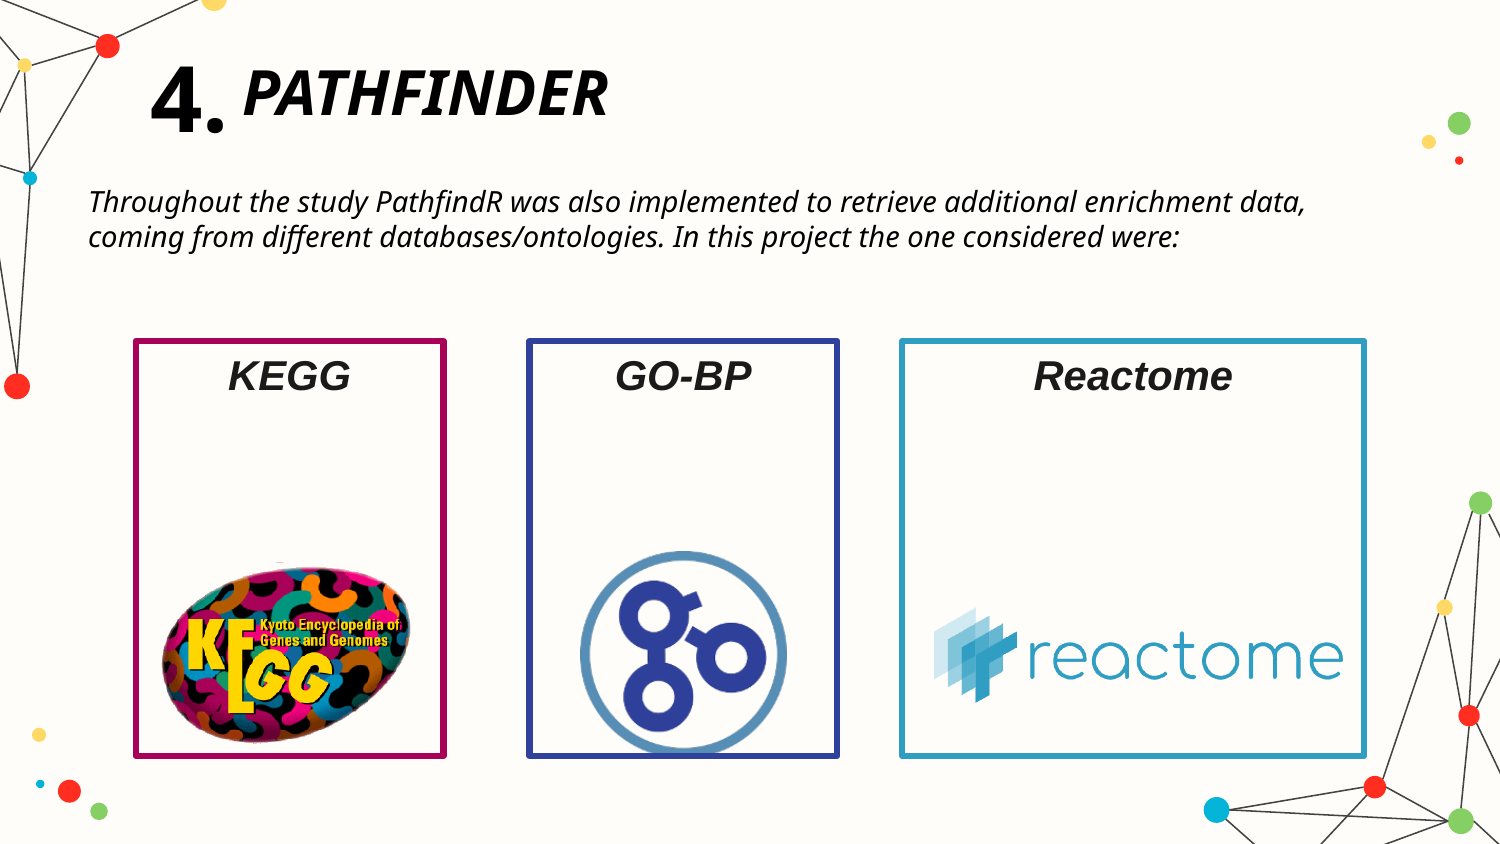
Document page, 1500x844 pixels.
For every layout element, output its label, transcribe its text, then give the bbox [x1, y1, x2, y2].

picture [934, 607, 1343, 703]
picture [156, 562, 415, 748]
text_box 4. [54, 2, 326, 189]
text_box Reactome [902, 340, 1365, 756]
text_box KEGG [135, 340, 444, 756]
text_box PATHFINDER [326, 47, 1238, 144]
text_box Throughout the study PathfindR was also implemented to retrieve additional enrichment data, coming from different databases/ontologies. In this project the one considered were: [73, 173, 1420, 269]
picture [578, 549, 789, 761]
text_box GO-BP [529, 340, 838, 756]
